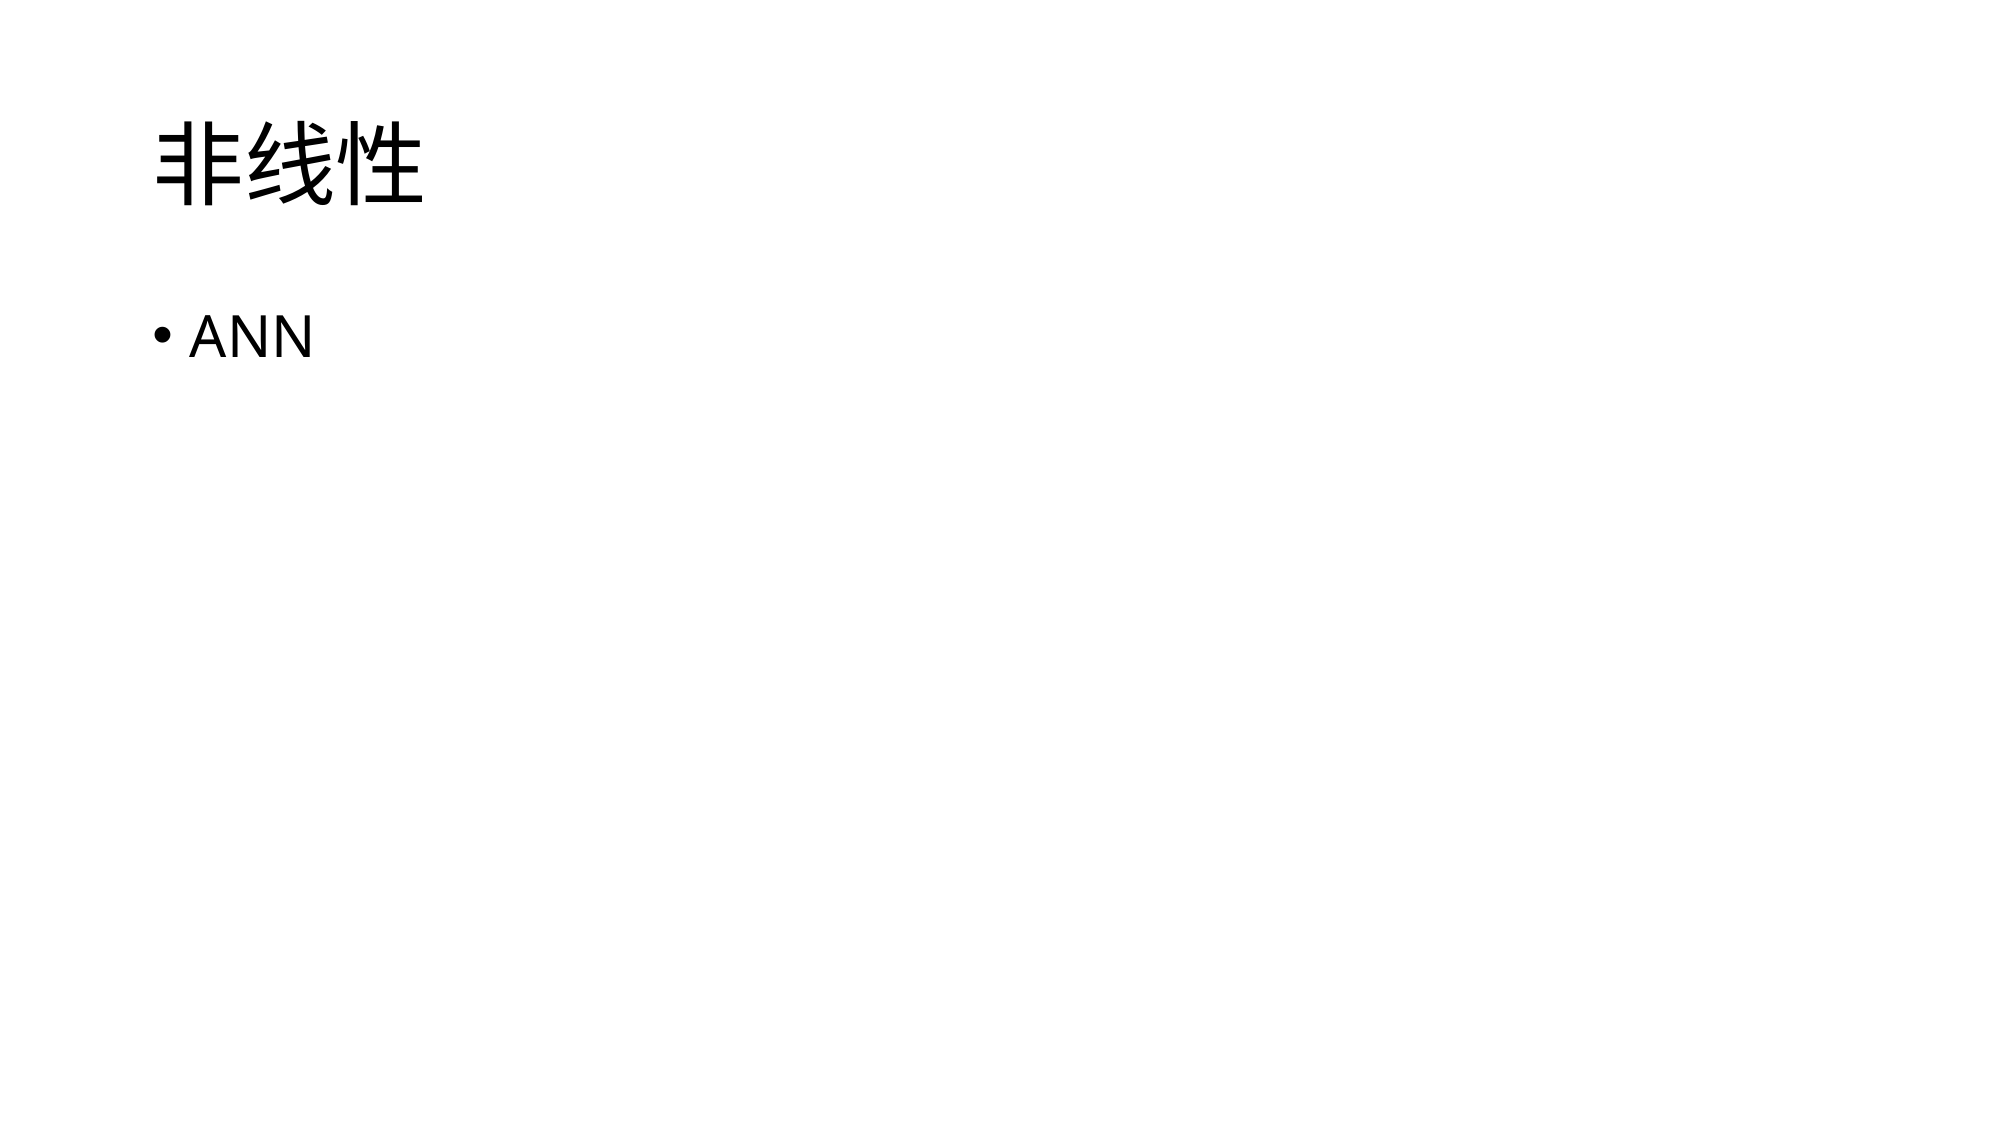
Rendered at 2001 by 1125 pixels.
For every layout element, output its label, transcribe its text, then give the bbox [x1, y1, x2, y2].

title 非线性 [137, 59, 1863, 278]
list ANN [137, 299, 1863, 1014]
